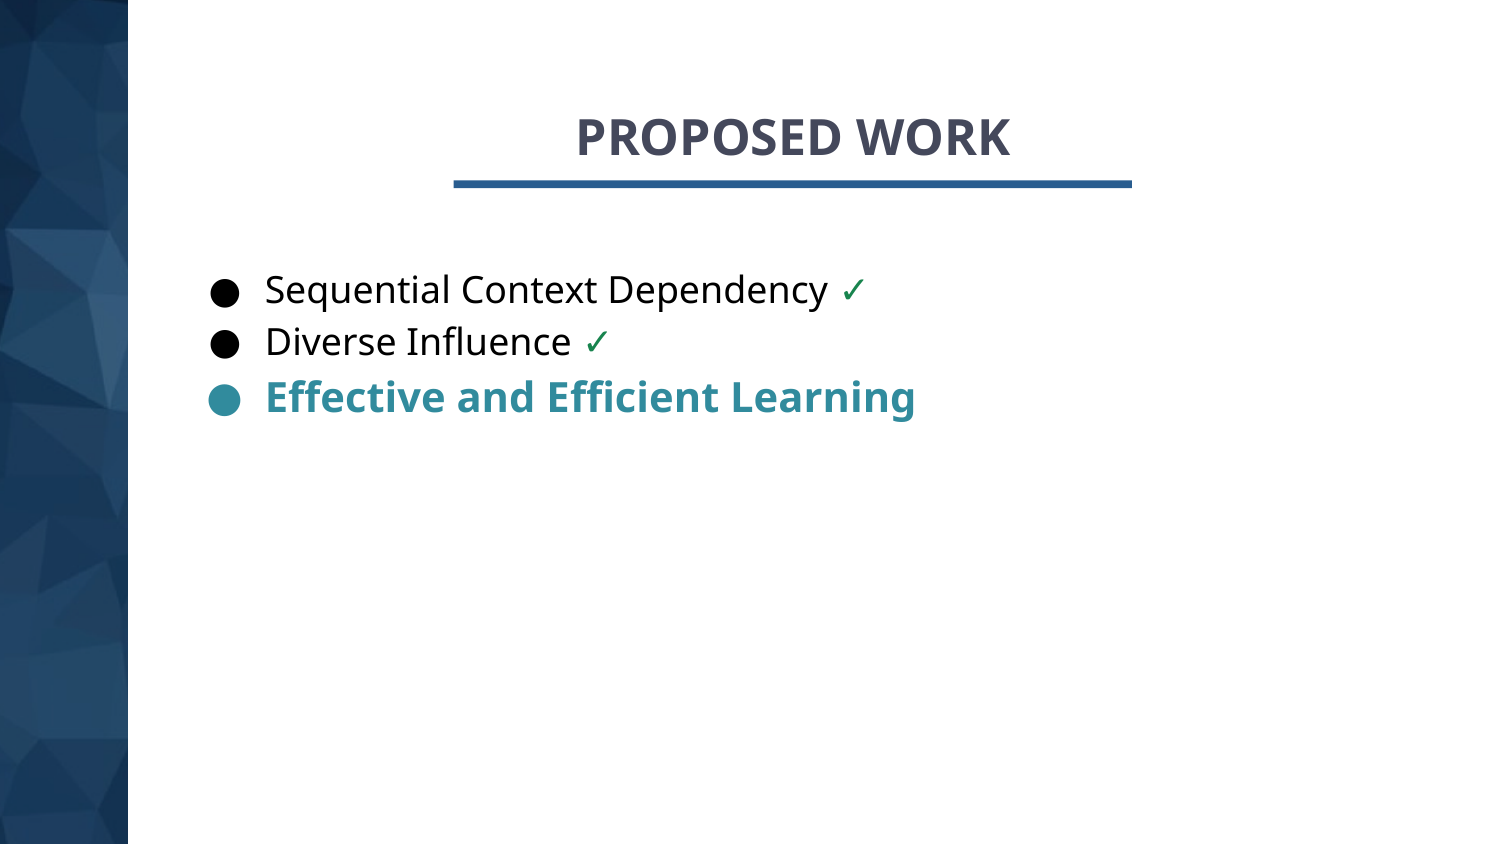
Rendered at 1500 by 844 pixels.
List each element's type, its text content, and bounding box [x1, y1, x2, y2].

text_box [453, 180, 1132, 189]
picture [0, 0, 312, 844]
text_box PROPOSED WORK [174, 30, 1411, 181]
list Sequential Context Dependency ✓ Diverse Influence ✓ Effective and Efficient Learning [317, 244, 1476, 540]
